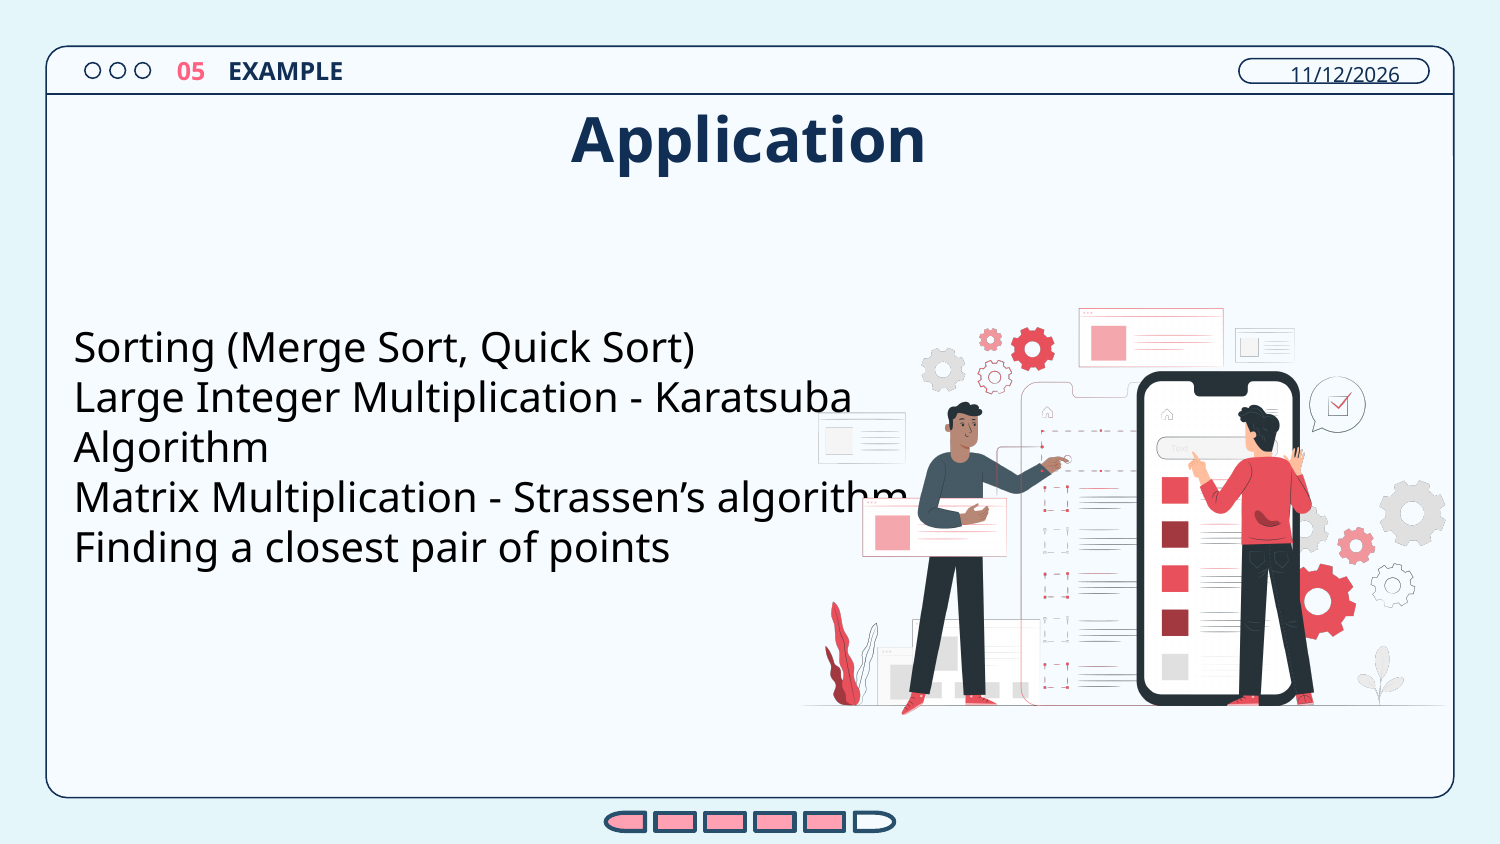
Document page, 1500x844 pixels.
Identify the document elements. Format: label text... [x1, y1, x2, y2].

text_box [605, 812, 895, 832]
text_box 05 [161, 25, 213, 101]
text_box Sorting (Merge Sort, Quick Sort) Large Integer Multiplication - Karatsuba Algorithm Matrix Multiplication - Strassen’s algorithm Finding a closest pair of points [58, 313, 796, 579]
list 12/26/2023 [1252, 42, 1459, 101]
picture [801, 308, 1446, 715]
title Application [118, 85, 1382, 180]
text_box EXAMPLE [213, 25, 447, 101]
